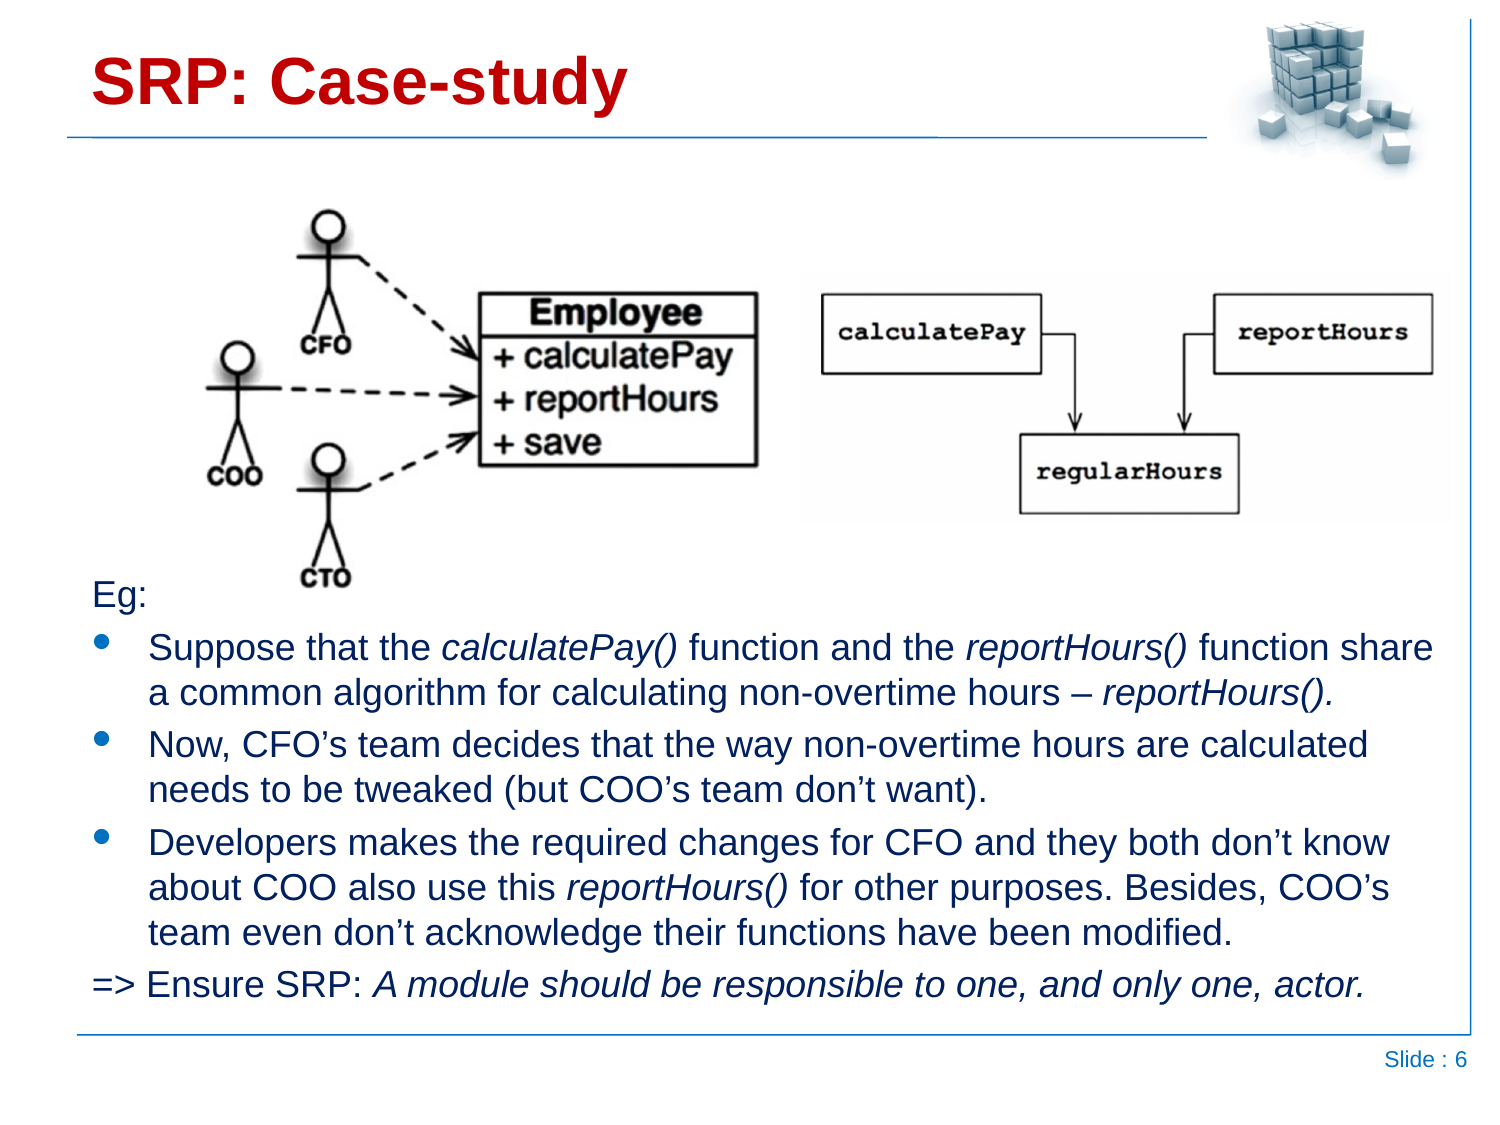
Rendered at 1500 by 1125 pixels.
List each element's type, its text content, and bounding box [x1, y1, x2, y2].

text_box Eg: Suppose that the calculatePay() function and the reportHours() function share a common algorithm for calculating non-overtime hours – reportHours(). Now, CFO’s team decides that the way non-overtime hours are calculated needs to be tweaked (but COO’s team don’t want). Developers makes the required changes for CFO and they both don’t know about COO also use this reportHours() for other purposes. Besides, COO’s team even don’t acknowledge their functions have been modified. => Ensure SRP: A module should be responsible to one, and only one, actor. [76, 562, 1475, 1050]
title SRP: Case-study [76, 19, 1260, 125]
picture [1207, 0, 1461, 191]
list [149, 164, 823, 603]
picture [799, 271, 1451, 523]
